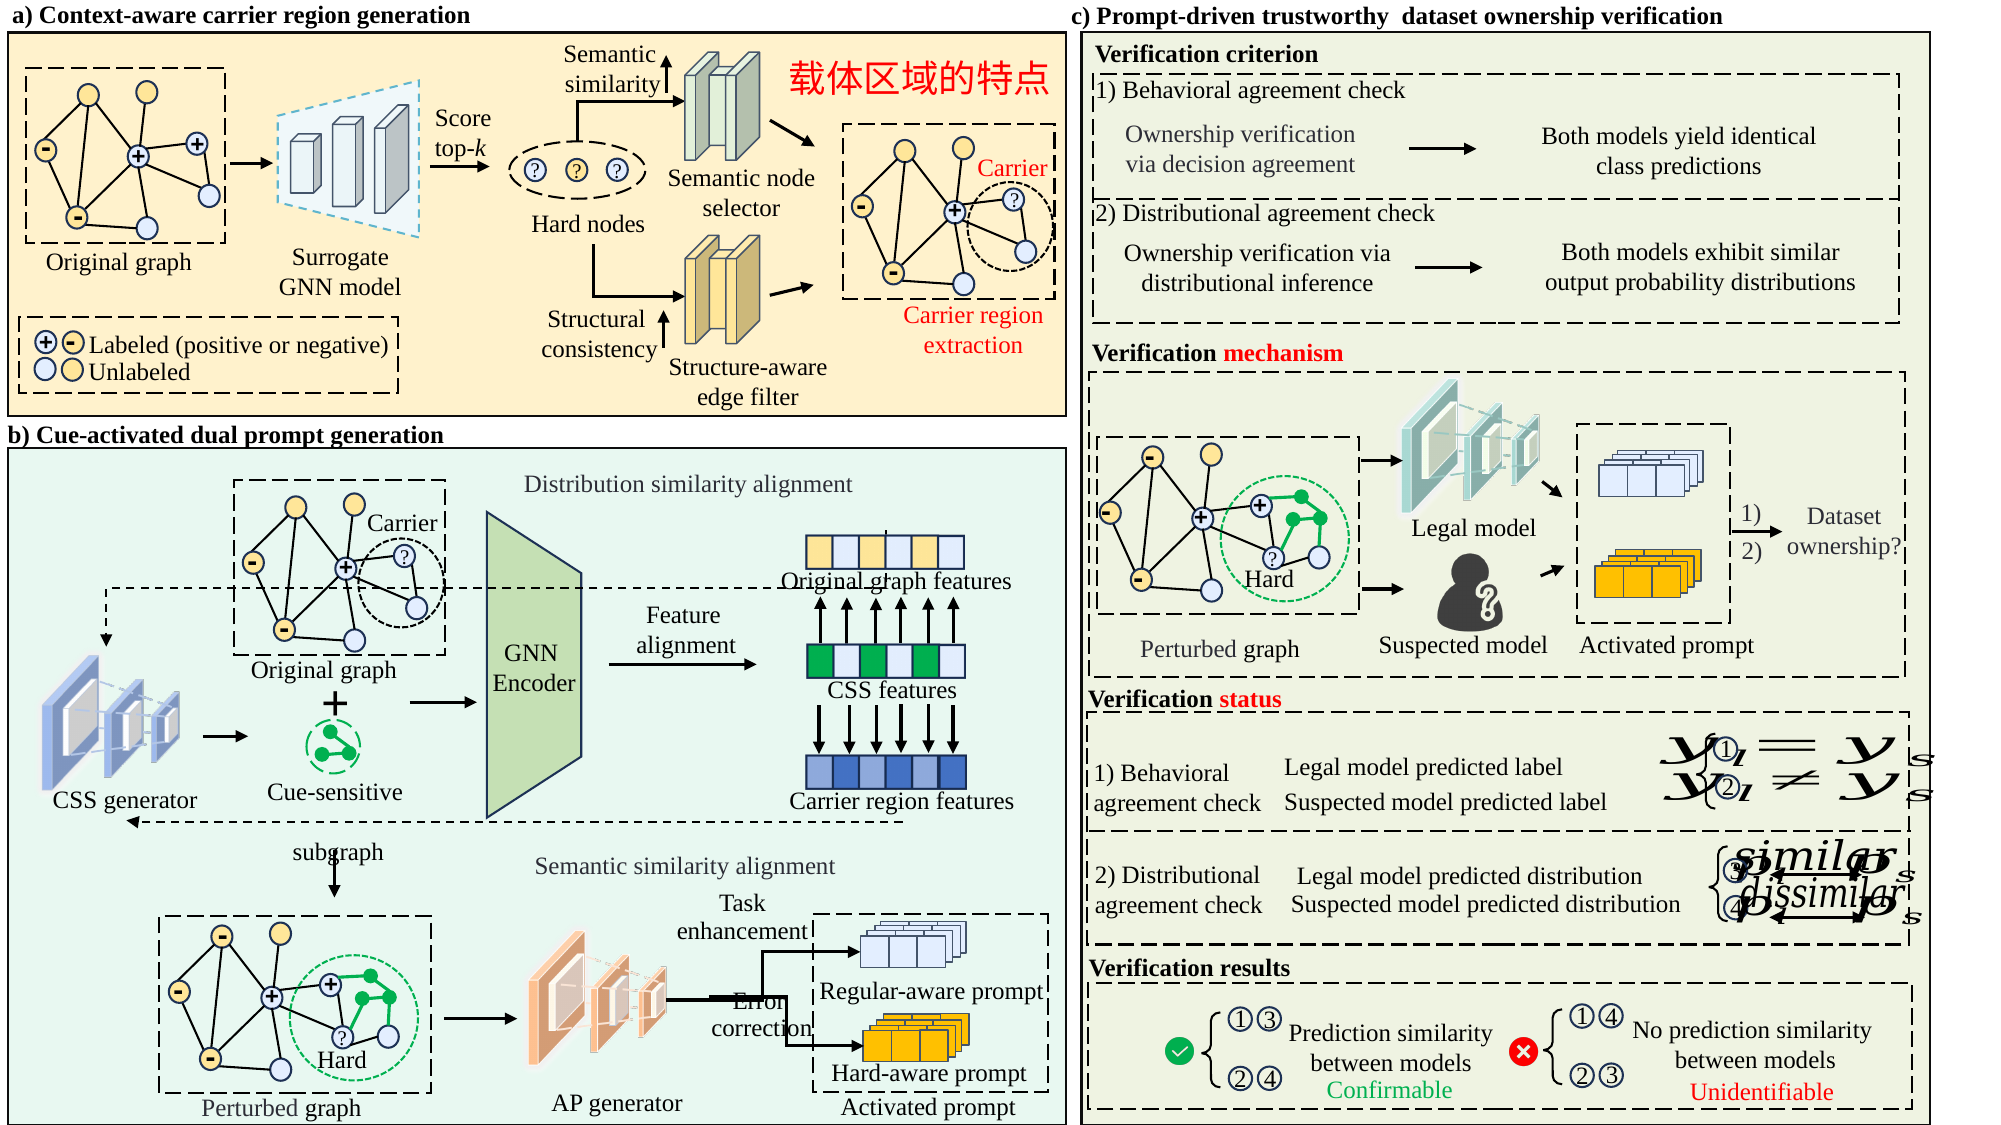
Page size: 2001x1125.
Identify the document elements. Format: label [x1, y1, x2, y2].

picture [1165, 1037, 1194, 1065]
table_header [667, 1001, 863, 1052]
picture [519, 921, 667, 1079]
picture [32, 646, 180, 804]
picture [1507, 1035, 1540, 1068]
text_box [0, 0, 1931, 1125]
table_header [1077, 330, 1366, 375]
picture [806, 472, 967, 853]
text_box [1917, 755, 1931, 761]
picture [1422, 546, 1512, 636]
text_box [1915, 790, 1931, 796]
table_header [657, 880, 828, 951]
picture [1392, 369, 1540, 527]
